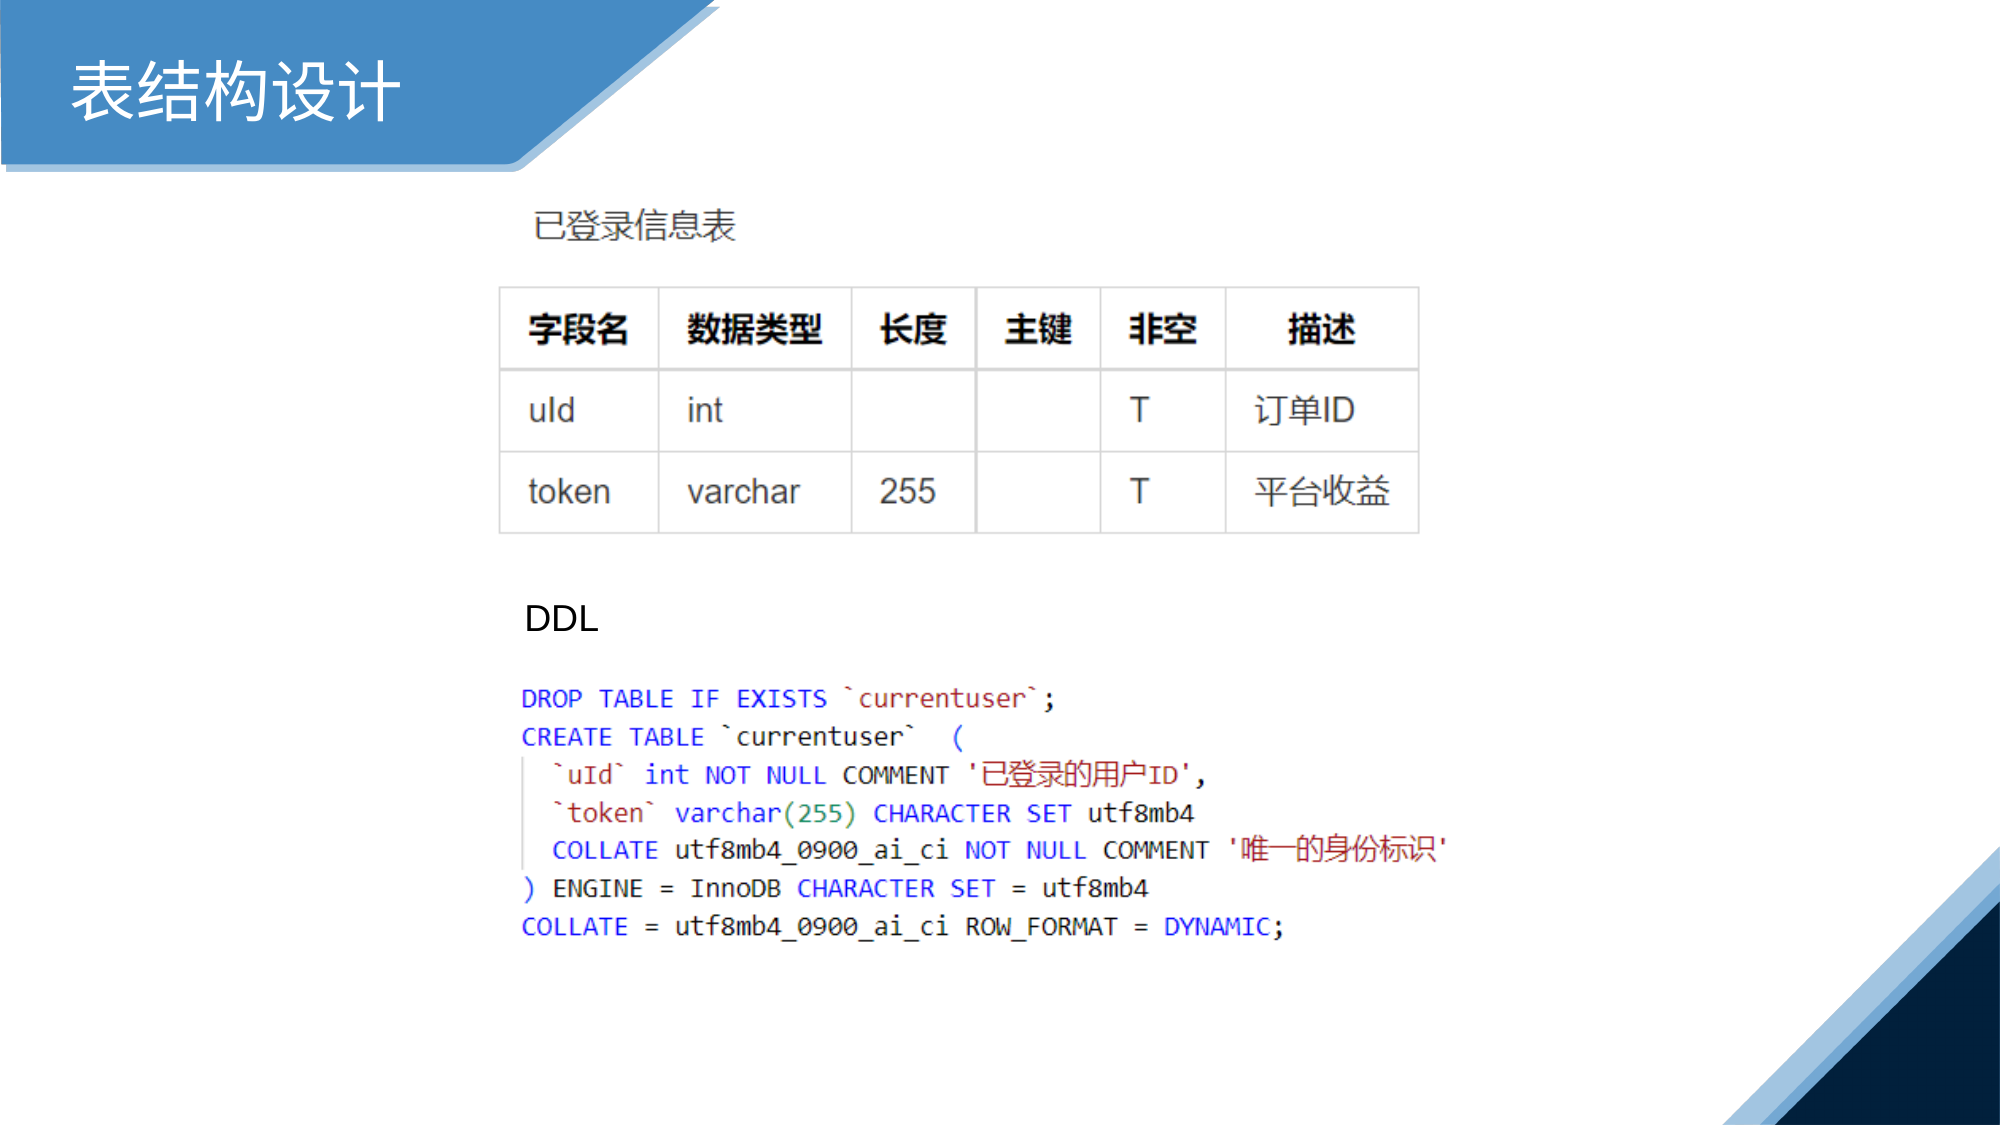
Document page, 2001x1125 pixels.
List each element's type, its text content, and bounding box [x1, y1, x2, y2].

text_box DDL [509, 586, 803, 647]
picture [472, 180, 1469, 563]
picture [0, 0, 720, 172]
text_box 表结构设计 [55, 42, 528, 137]
picture [509, 671, 1477, 961]
picture [1723, 847, 2000, 1125]
